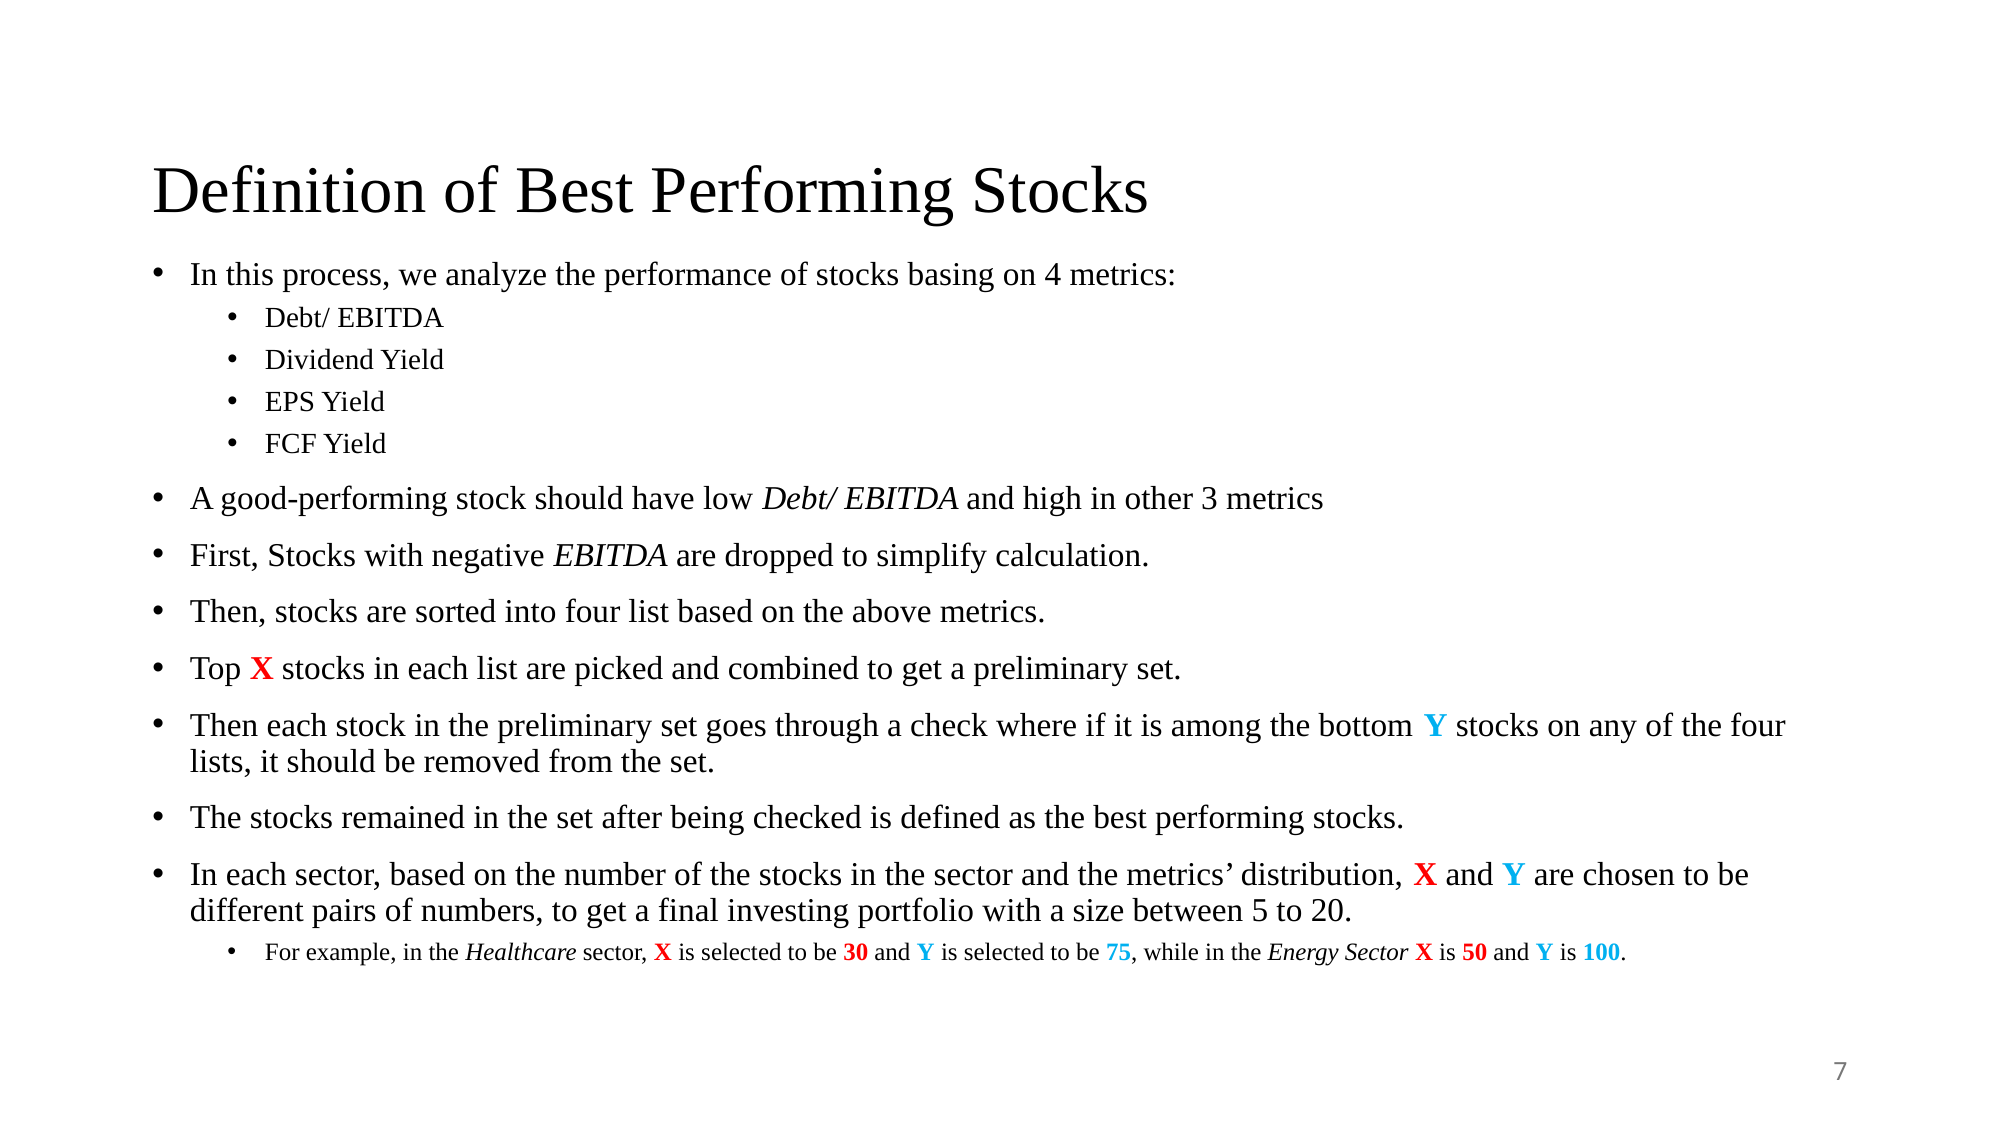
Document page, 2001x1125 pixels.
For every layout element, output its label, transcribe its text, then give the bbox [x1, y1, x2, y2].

slide_number 7 [1412, 1042, 1863, 1103]
list In this process, we analyze the performance of stocks basing on 4 metrics: Debt/ EBITDA Dividend Yield EPS Yield FCF Yield A good-performing stock should have low Debt/ EBITDA and high in other 3 metrics First, Stocks with negative EBITDA are dropped to simplify calculation. Then, stocks are sorted into four list based on the above metrics. Top X stocks in each list are picked and combined to get a preliminary set. Then each stock in the preliminary set goes through a check where if it is among the bottom Y stocks on any of the four lists, it should be removed from the set. The stocks remained in the set after being checked is defined as the best performing stocks. In each sector, based on the number of the stocks in the sector and the metrics’ distribution, X and Y are chosen to be different pairs of numbers, to get a final investing portfolio with a size between 5 to 20. For example, in the Healthcare sector, X is selected to be 30 and Y is selected to be 75, while in the Energy Sector X is 50 and Y is 100. [137, 248, 1863, 1078]
title Definition of Best Performing Stocks [137, 82, 1863, 248]
